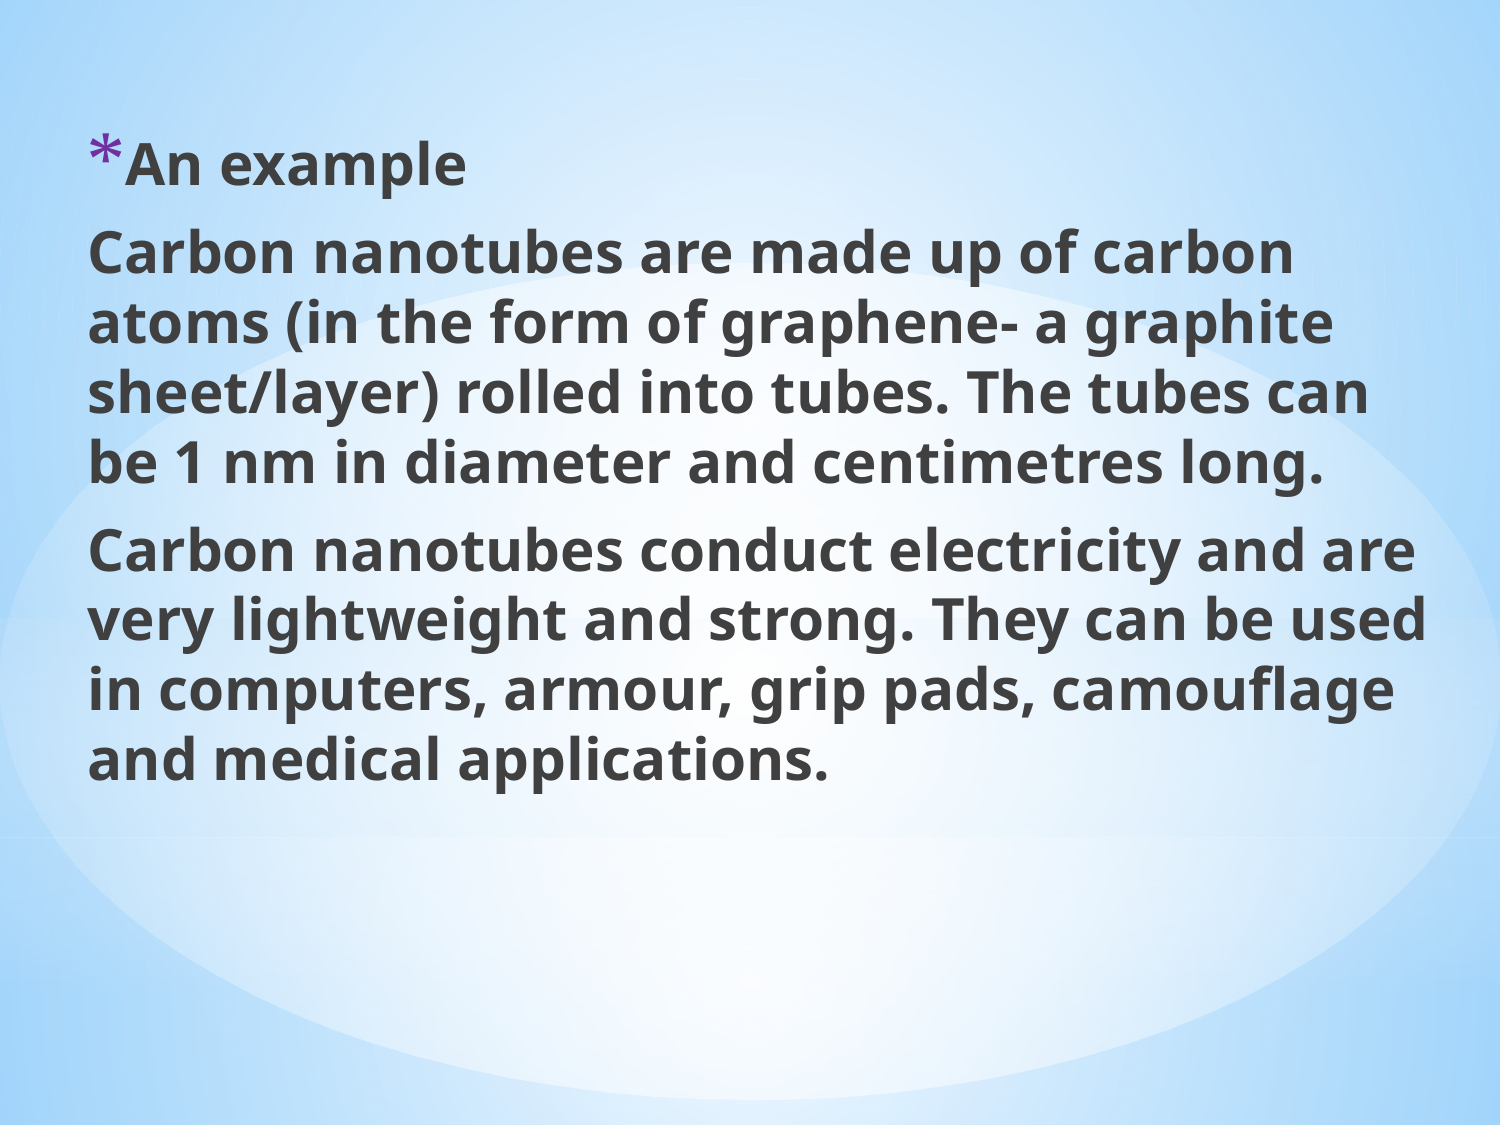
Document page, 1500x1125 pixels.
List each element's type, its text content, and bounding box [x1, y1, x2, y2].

list An example Carbon nanotubes are made up of carbon atoms (in the form of graphene- a graphite sheet/layer) rolled into tubes. The tubes can be 1 nm in diameter and centimetres long. Carbon nanotubes conduct electricity and are very lightweight and strong. They can be used in computers, armour, grip pads, camouflage and medical applications. [64, 120, 1447, 1012]
